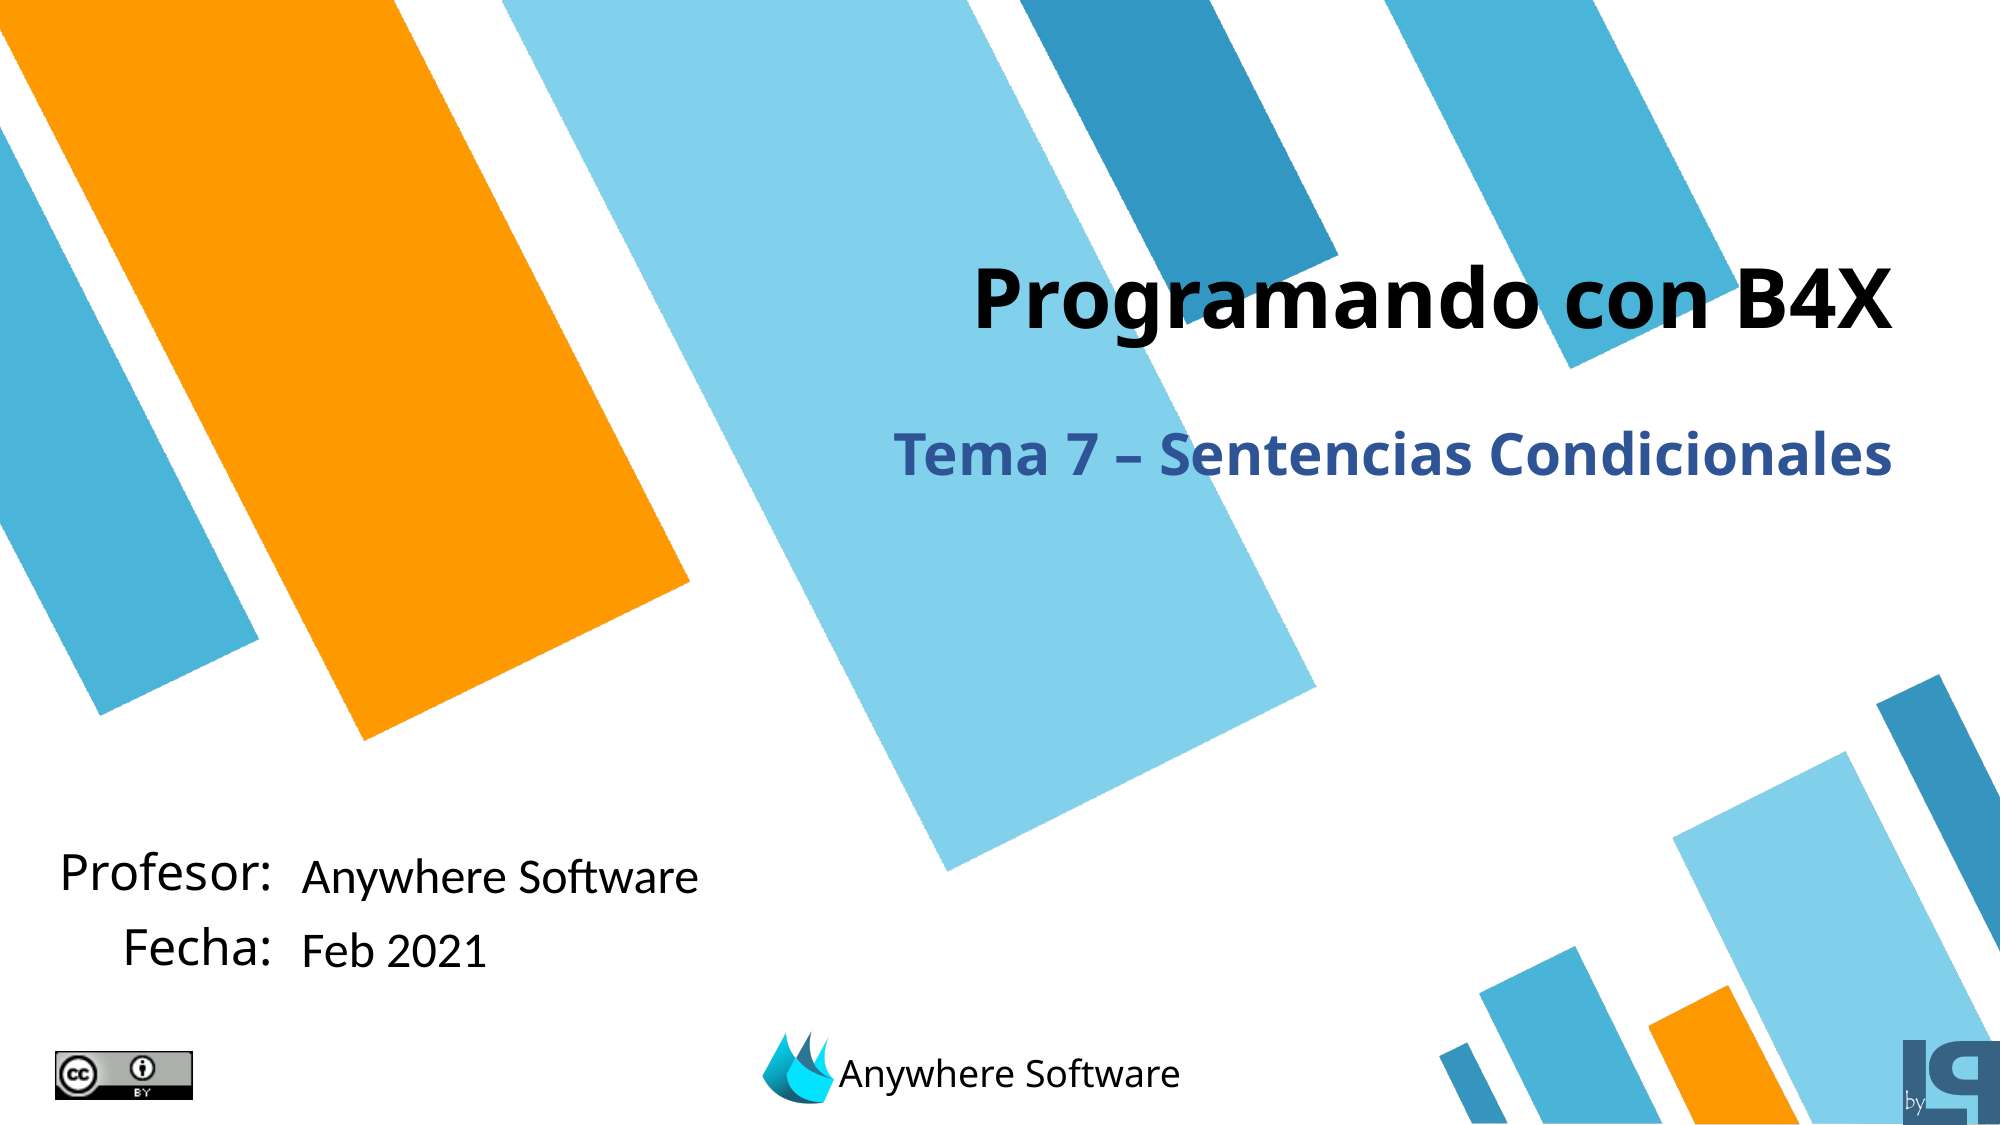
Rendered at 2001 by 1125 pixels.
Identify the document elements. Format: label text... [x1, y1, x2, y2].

subtitle Tema 7 – Sentencias Condicionales [408, 417, 1909, 533]
picture [0, 0, 2000, 1125]
text_box Feb 2021 [286, 910, 752, 985]
text_box Anywhere Software [286, 835, 752, 910]
title Programando con B4X [192, 82, 1909, 354]
